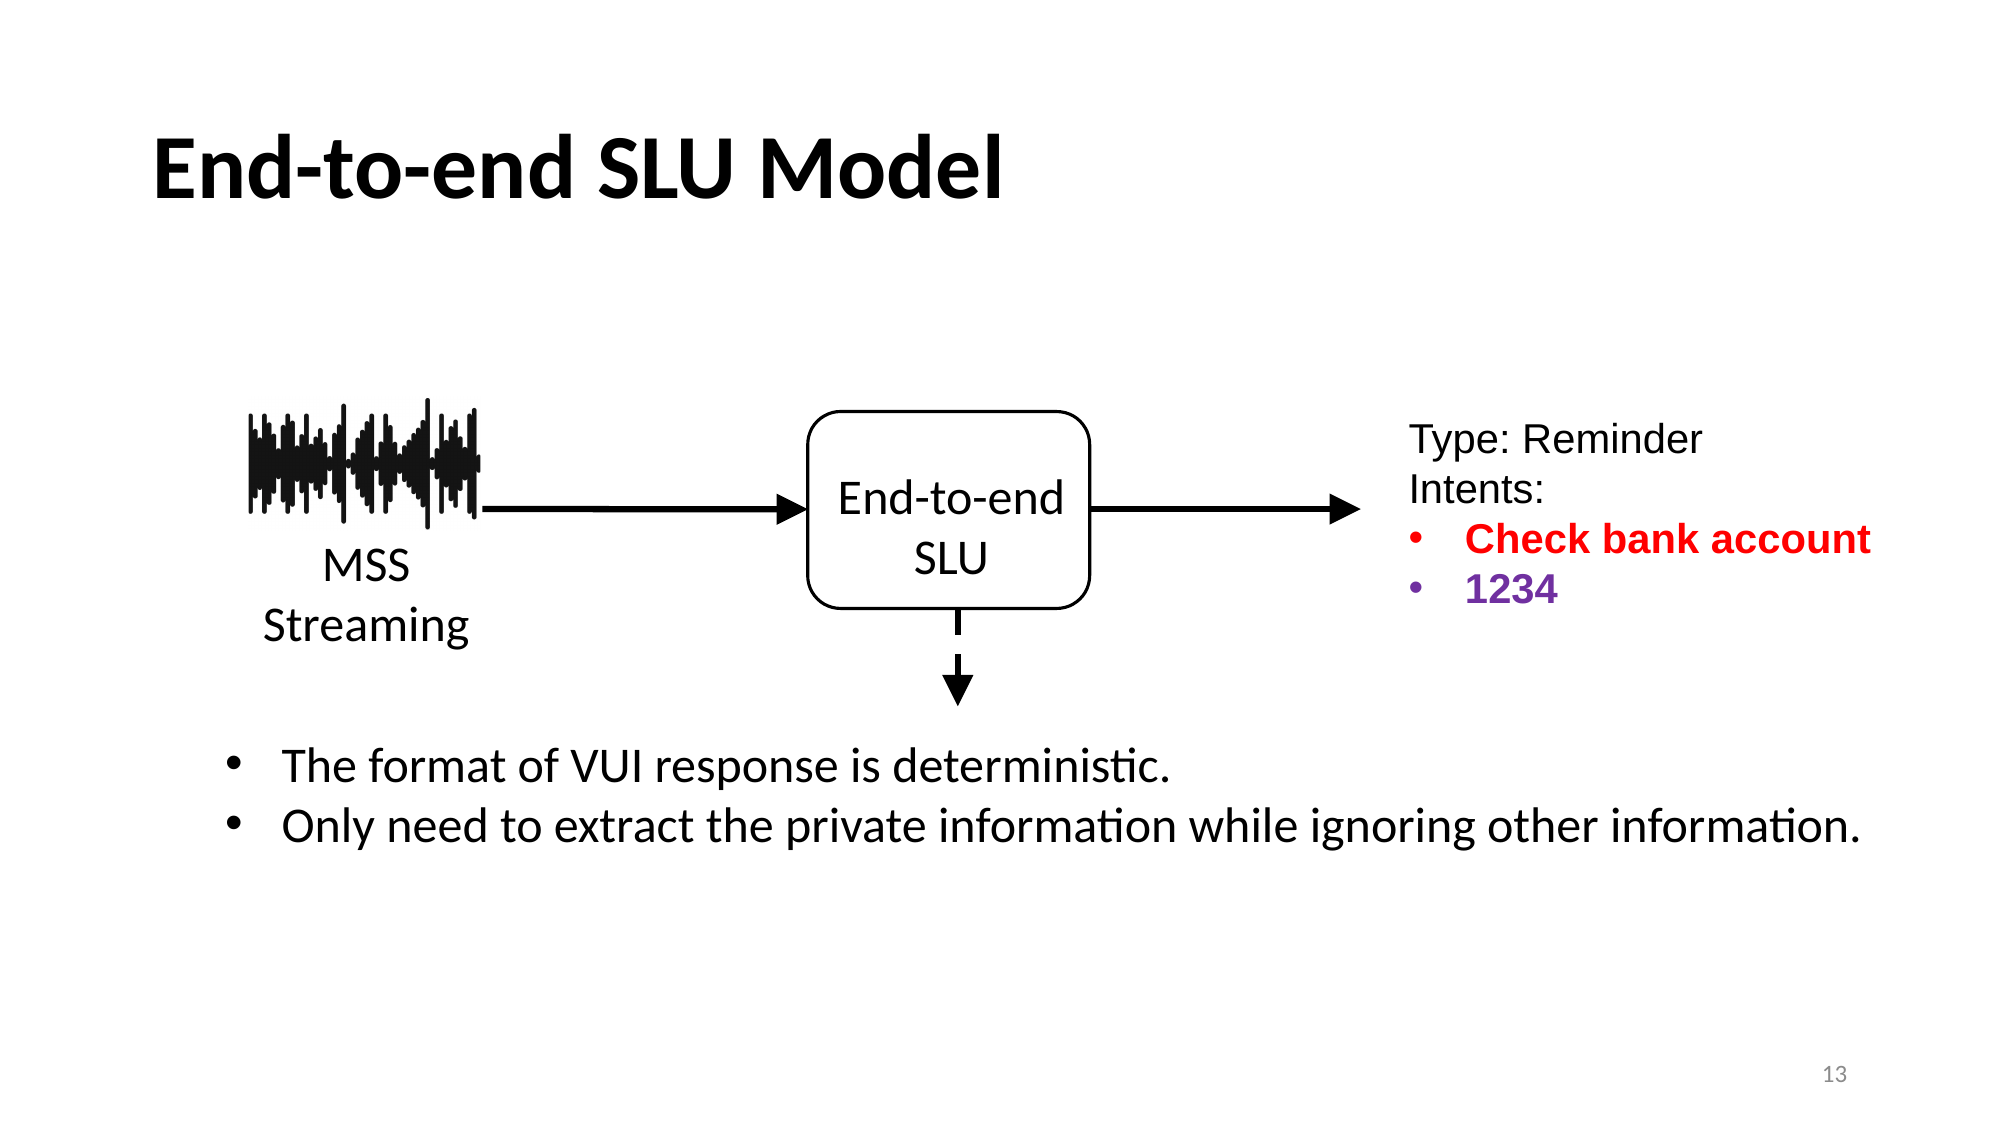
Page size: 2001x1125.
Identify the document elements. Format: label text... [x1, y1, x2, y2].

text_box MSS Streaming [210, 523, 523, 659]
text_box The format of VUI response is deterministic. Only need to extract the private information while ignoring other information. [210, 724, 1893, 860]
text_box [660, 411, 1243, 609]
slide_number 13 [1412, 1042, 1863, 1103]
text_box Type: Reminder Intents: Check bank account 1234 [1393, 404, 1915, 620]
title End-to-end SLU Model [137, 59, 1863, 278]
picture [248, 396, 481, 531]
